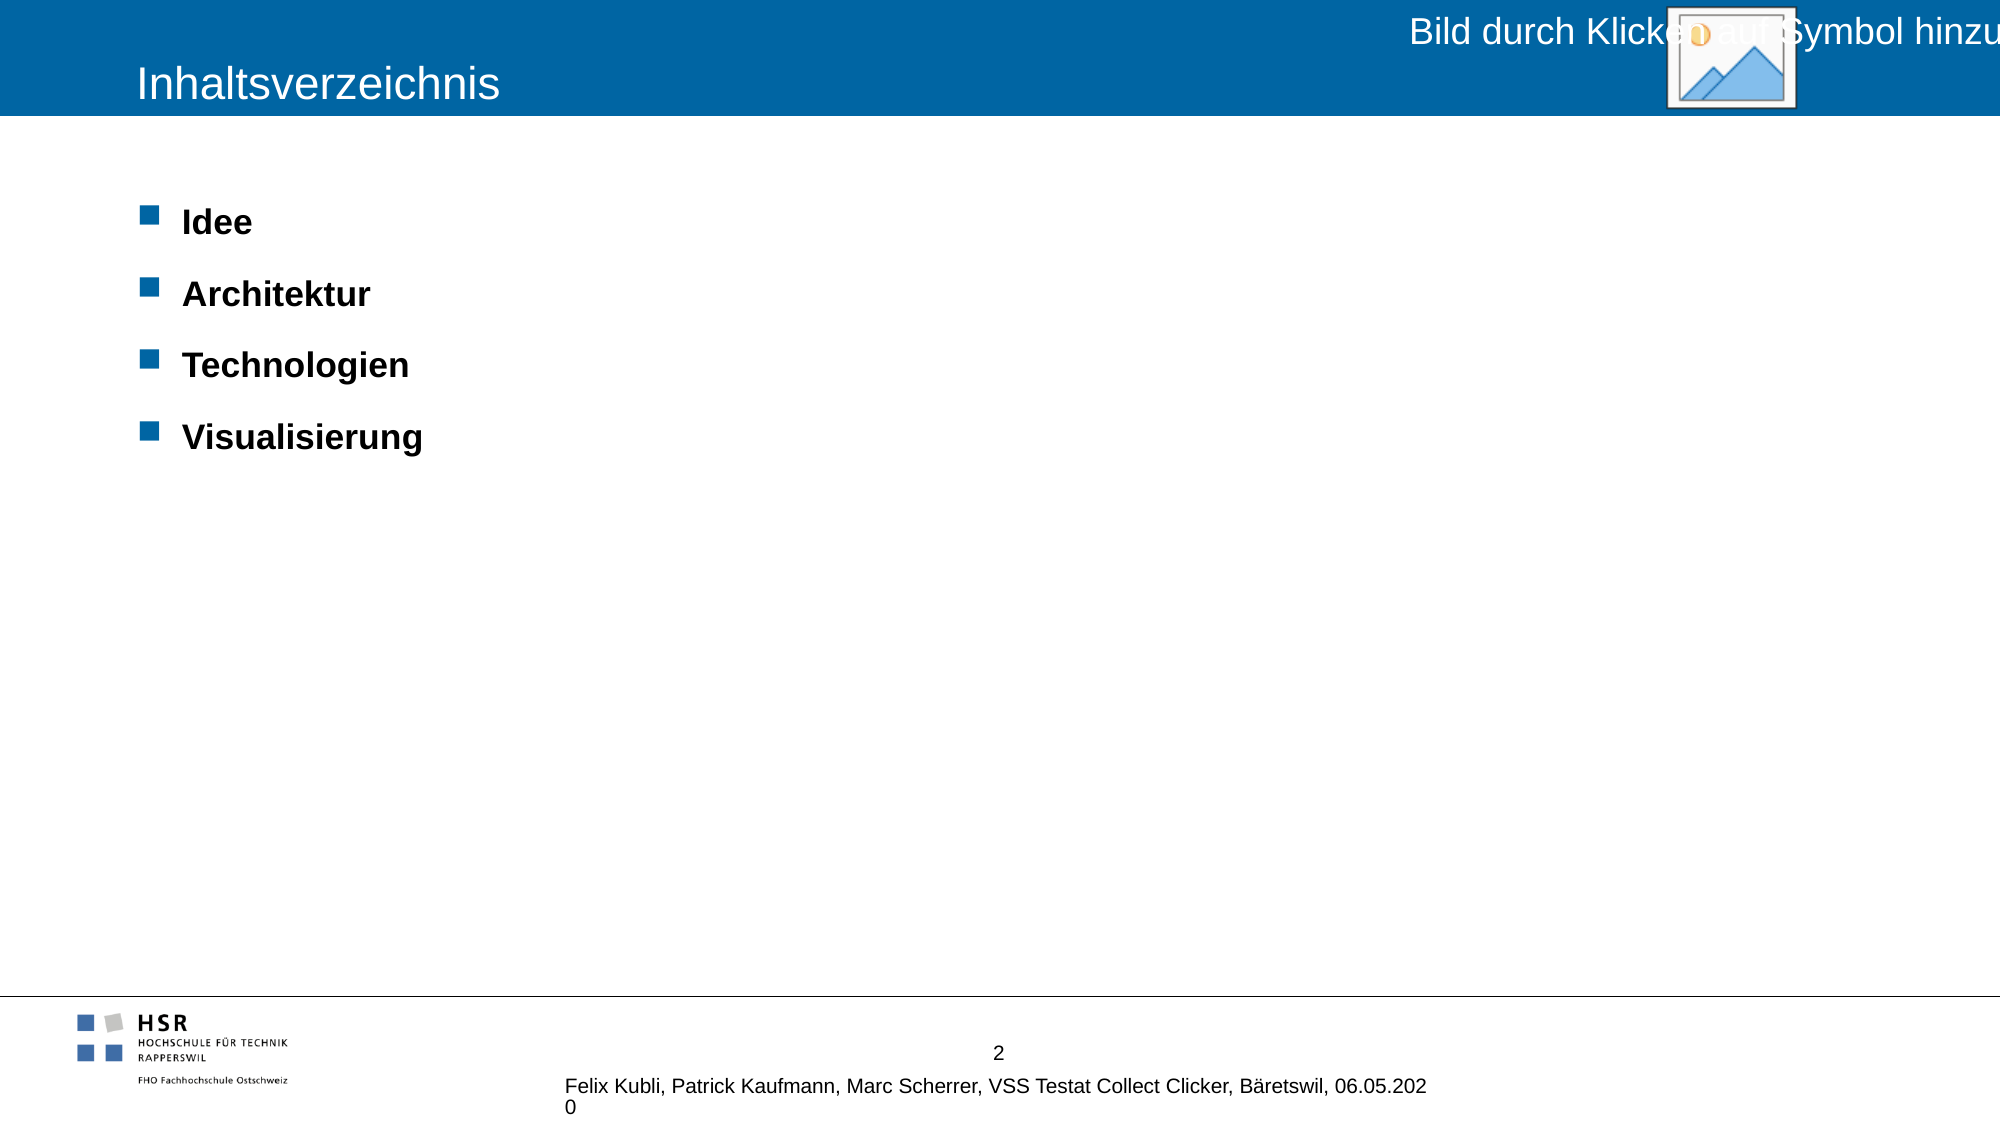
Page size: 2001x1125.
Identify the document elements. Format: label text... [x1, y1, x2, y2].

footer Felix Kubli, Patrick Kaufmann, Marc Scherrer, VSS Testat Collect Clicker, Bäretswil, 06.05.2020 [549, 1064, 1450, 1106]
list Idee Architektur Technologien Visualisierung [78, 191, 1874, 983]
title Inhaltsverzeichnis [0, 0, 1460, 116]
slide_number 2 [551, 1042, 1447, 1062]
picture [35, 1001, 300, 1096]
picture [1462, 0, 2000, 117]
